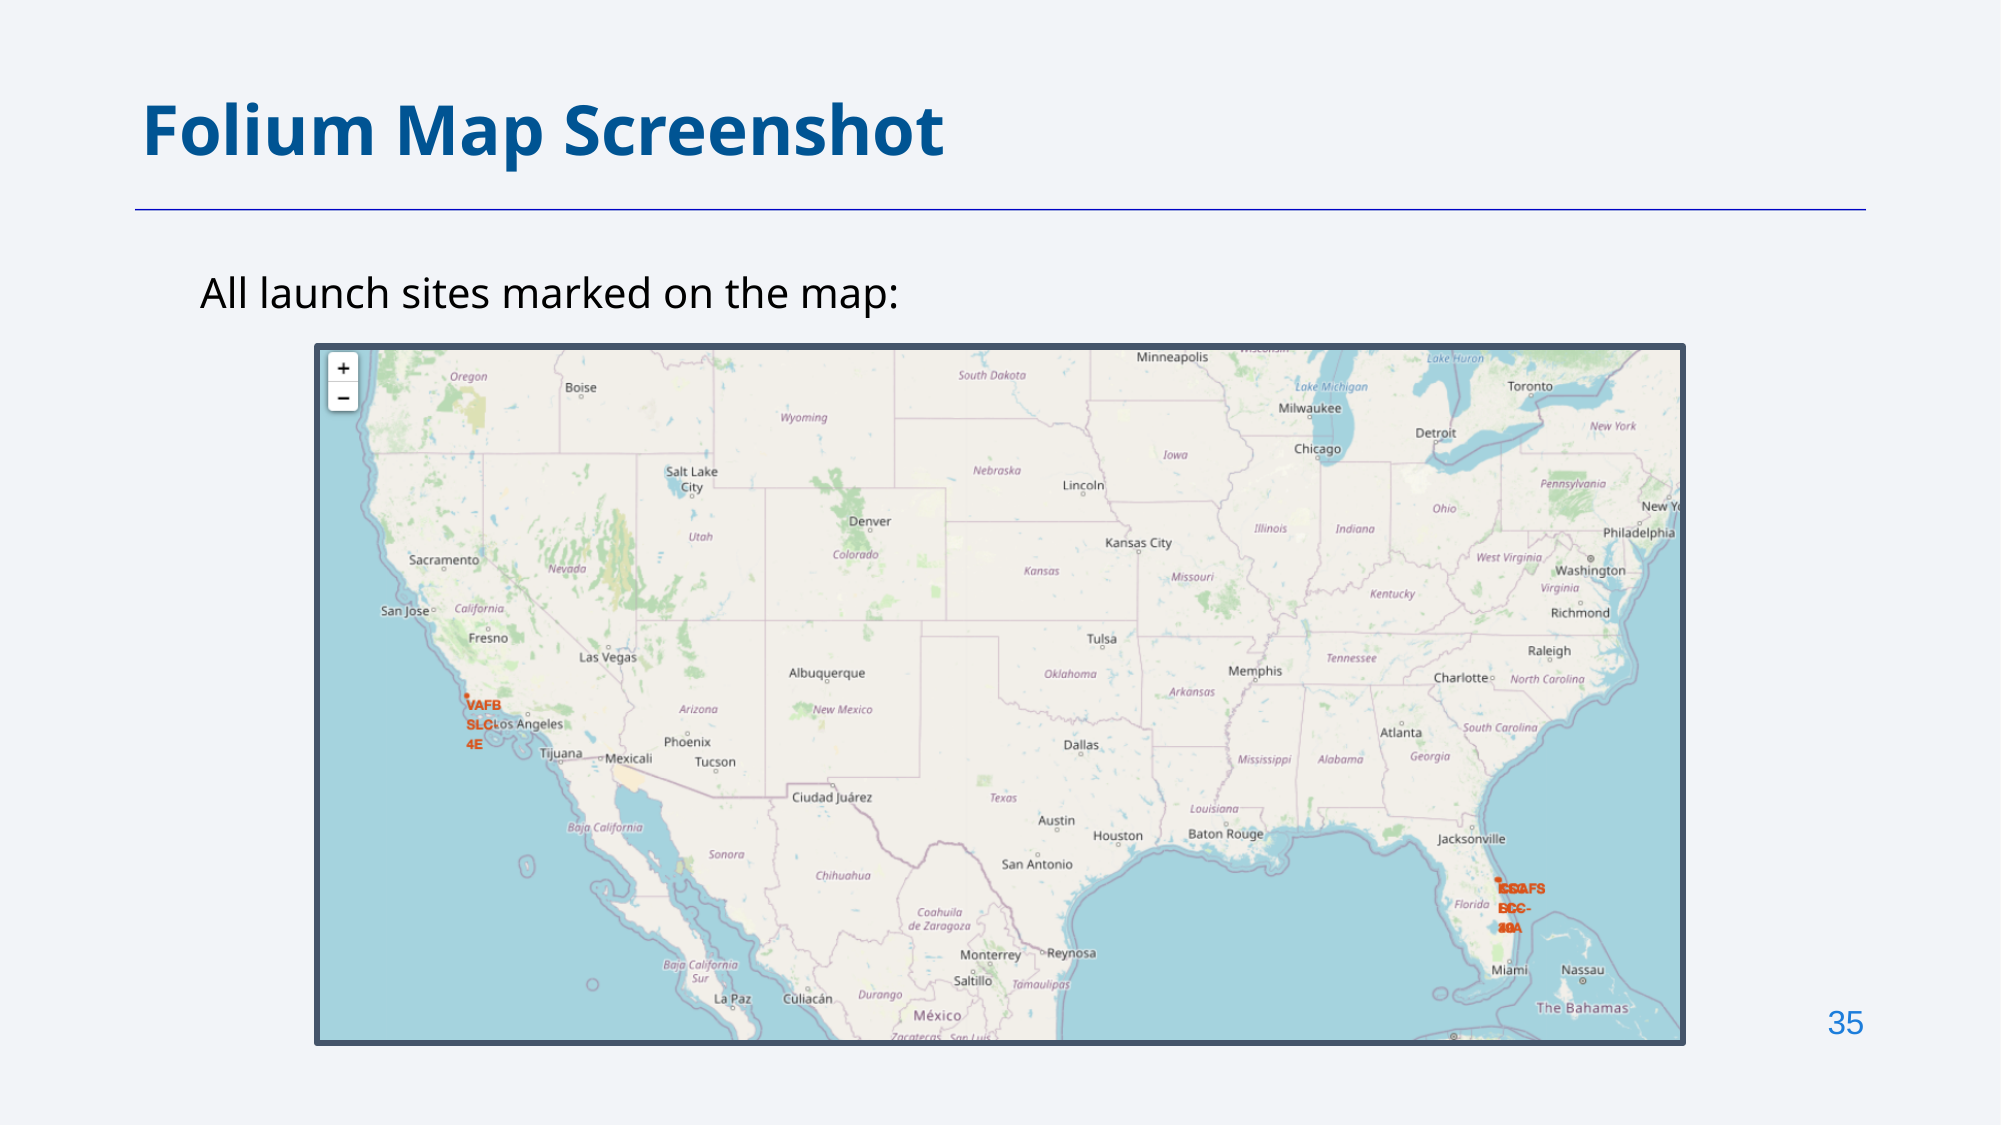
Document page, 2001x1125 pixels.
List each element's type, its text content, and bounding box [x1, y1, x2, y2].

text_box Folium Map Screenshot [126, 88, 1852, 179]
picture [0, 0, 2001, 1125]
text_box All launch sites marked on the map: [185, 251, 1165, 332]
slide_number ‹#› [1429, 988, 1880, 1055]
